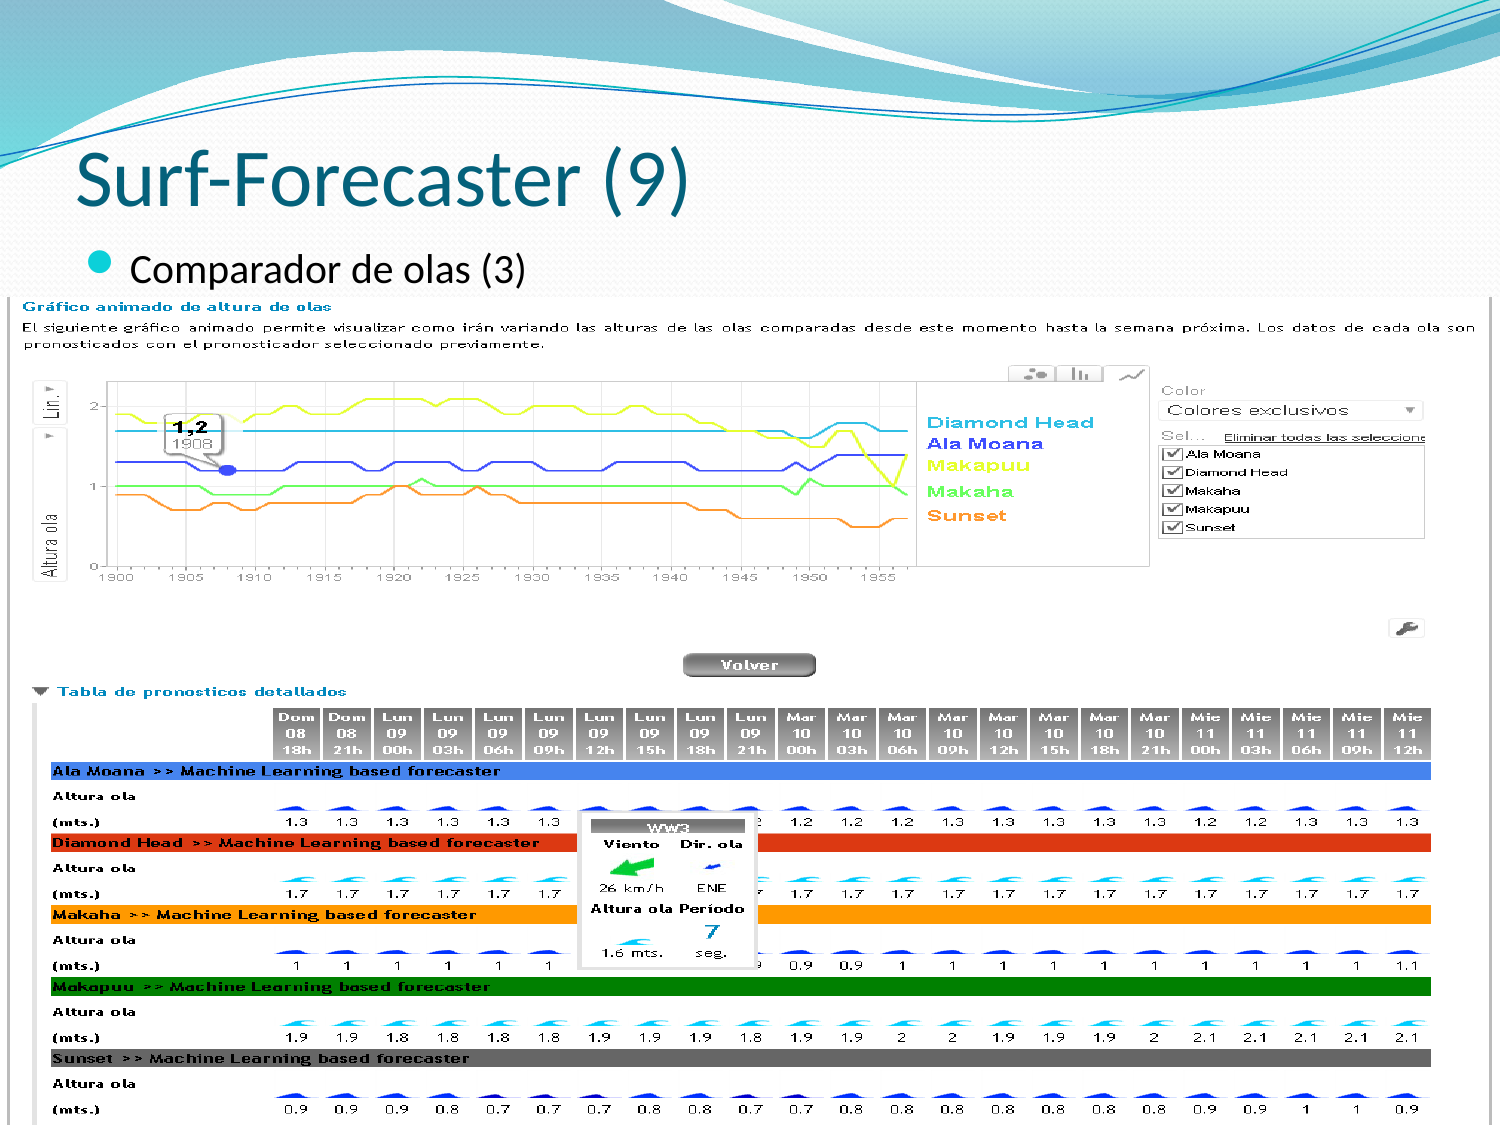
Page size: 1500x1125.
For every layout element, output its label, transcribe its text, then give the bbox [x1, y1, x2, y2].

list Comparador de olas (3) [70, 234, 1421, 297]
picture [0, 297, 1500, 1125]
title Surf-Forecaster (9) [75, 115, 1425, 223]
